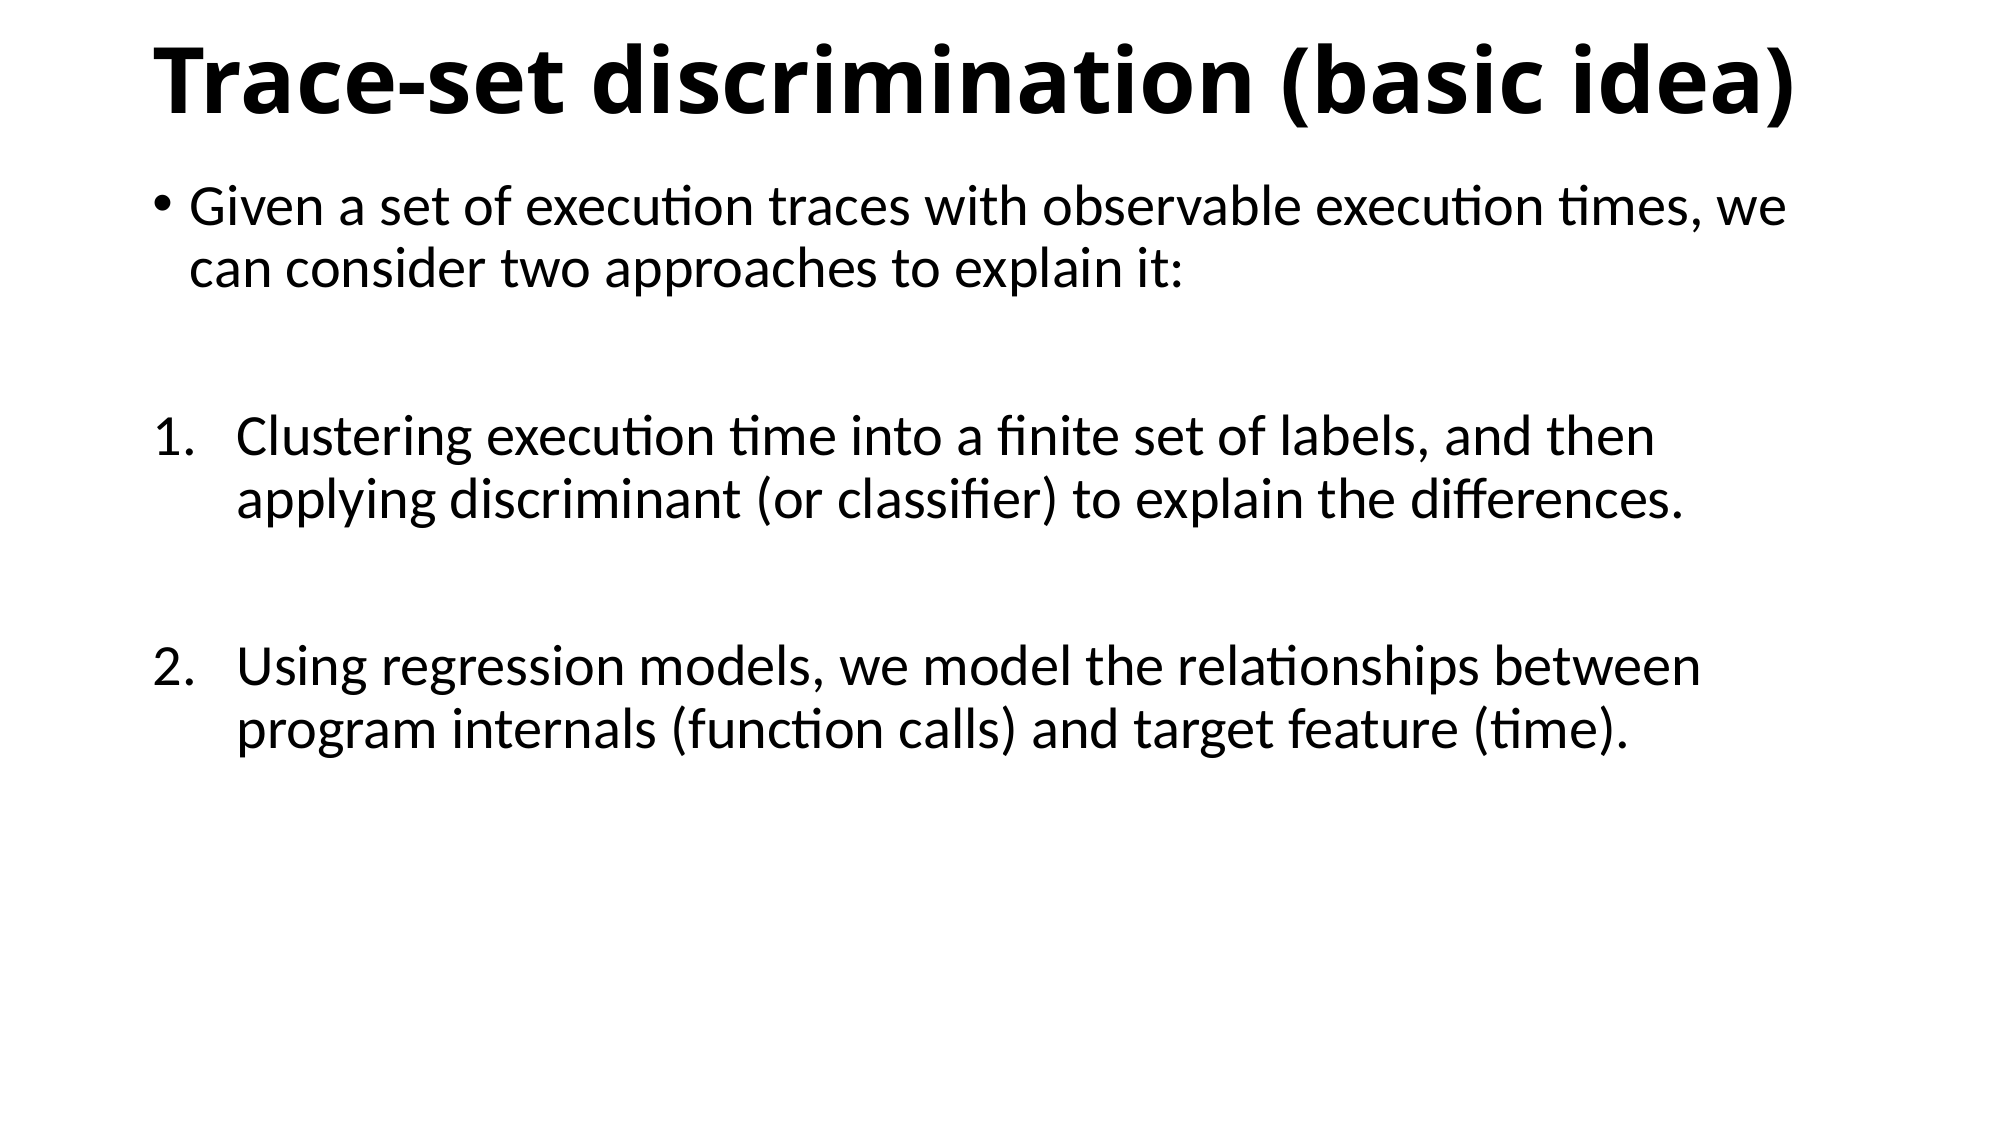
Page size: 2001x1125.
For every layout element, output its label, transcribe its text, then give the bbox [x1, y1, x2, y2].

title Trace-set discrimination (basic idea) [137, 1, 1863, 167]
list Given a set of execution traces with observable execution times, we can consider two approaches to explain it: Clustering execution time into a finite set of labels, and then applying discriminant (or classifier) to explain the differences. Using regression models, we model the relationships between program internals (function calls) and target feature (time). [137, 167, 1863, 1014]
